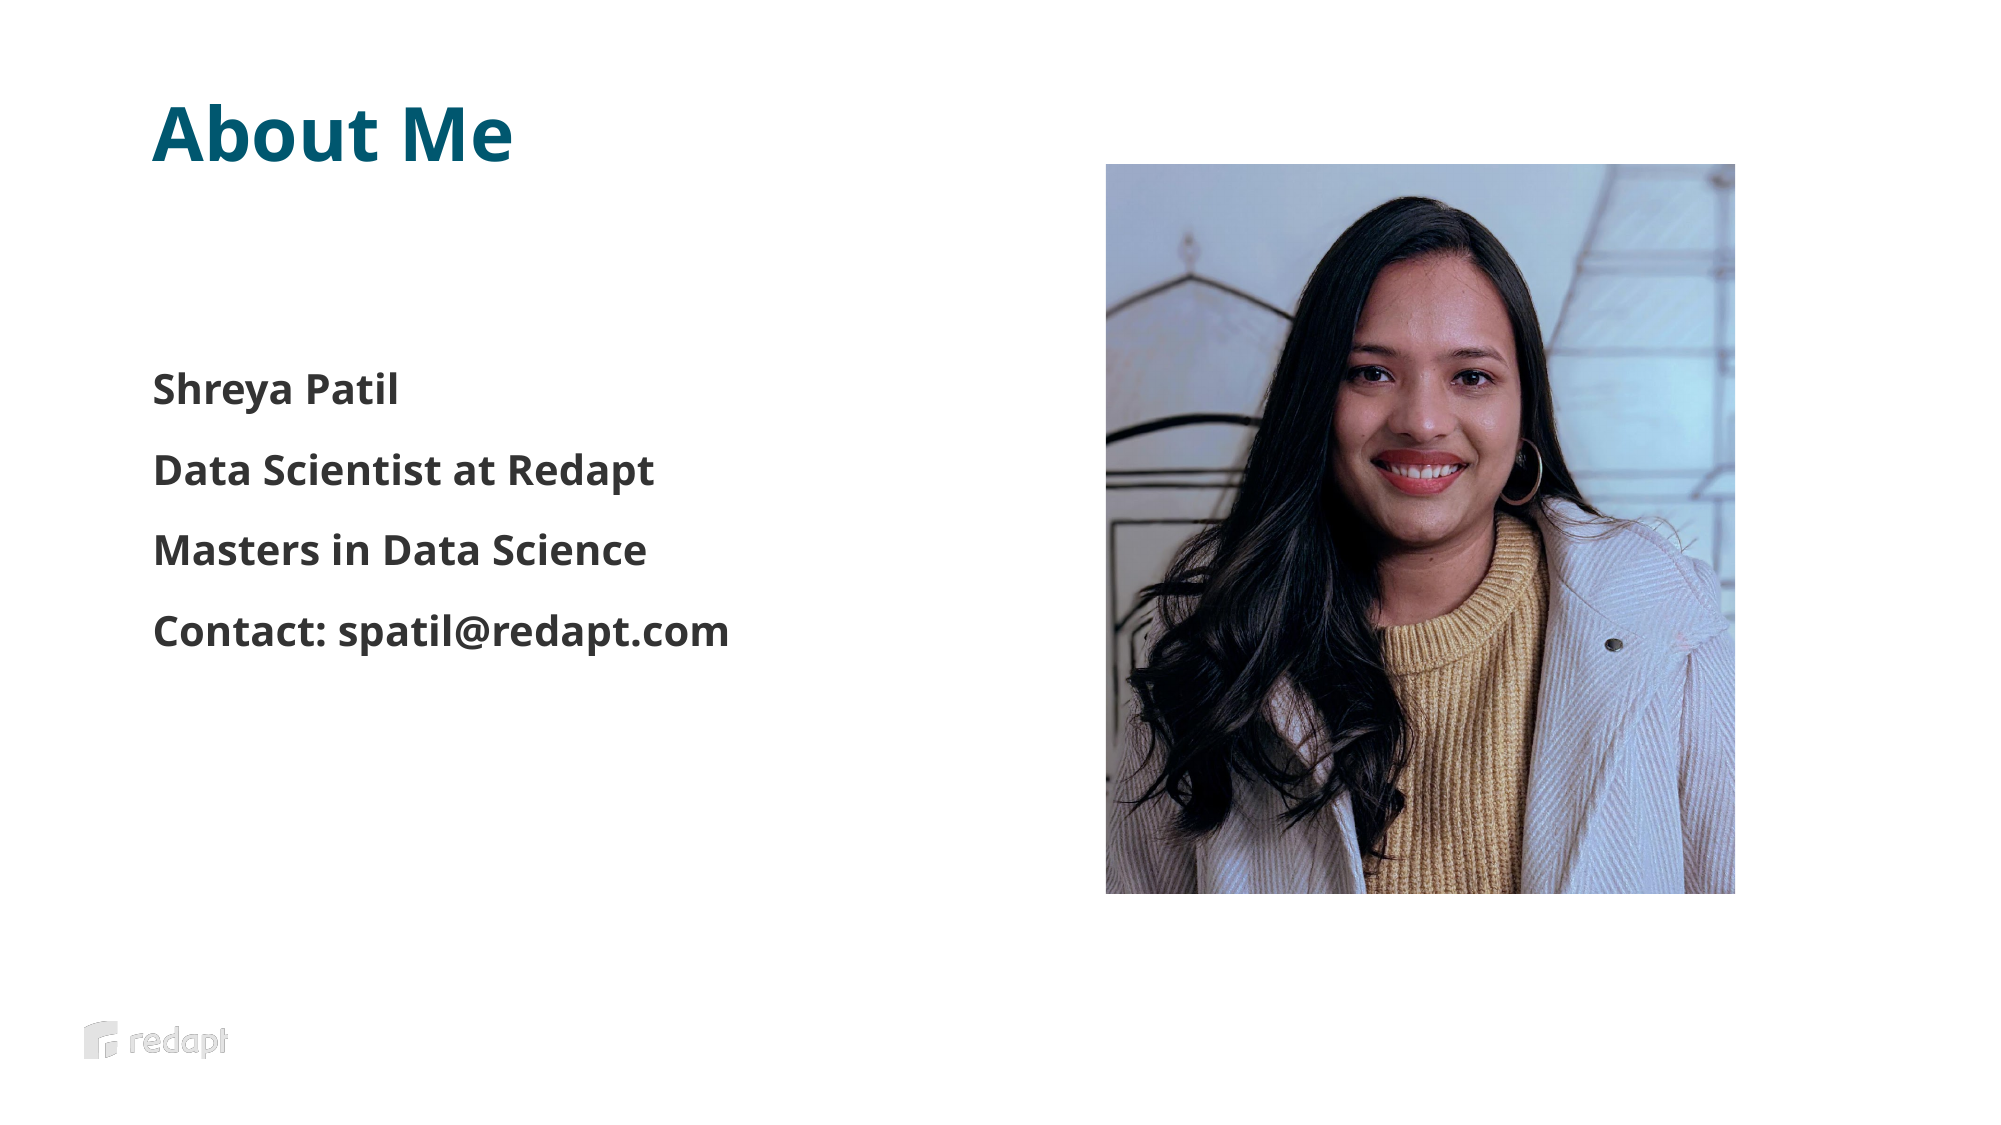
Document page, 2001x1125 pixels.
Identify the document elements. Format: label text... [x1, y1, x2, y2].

picture [84, 1021, 228, 1059]
list [137, 528, 895, 941]
picture [1105, 163, 1736, 894]
title About Me [137, 89, 895, 290]
list Shreya Patil Data Scientist at Redapt Masters in Data Science Contact: spatil@redapt.com [137, 394, 895, 528]
